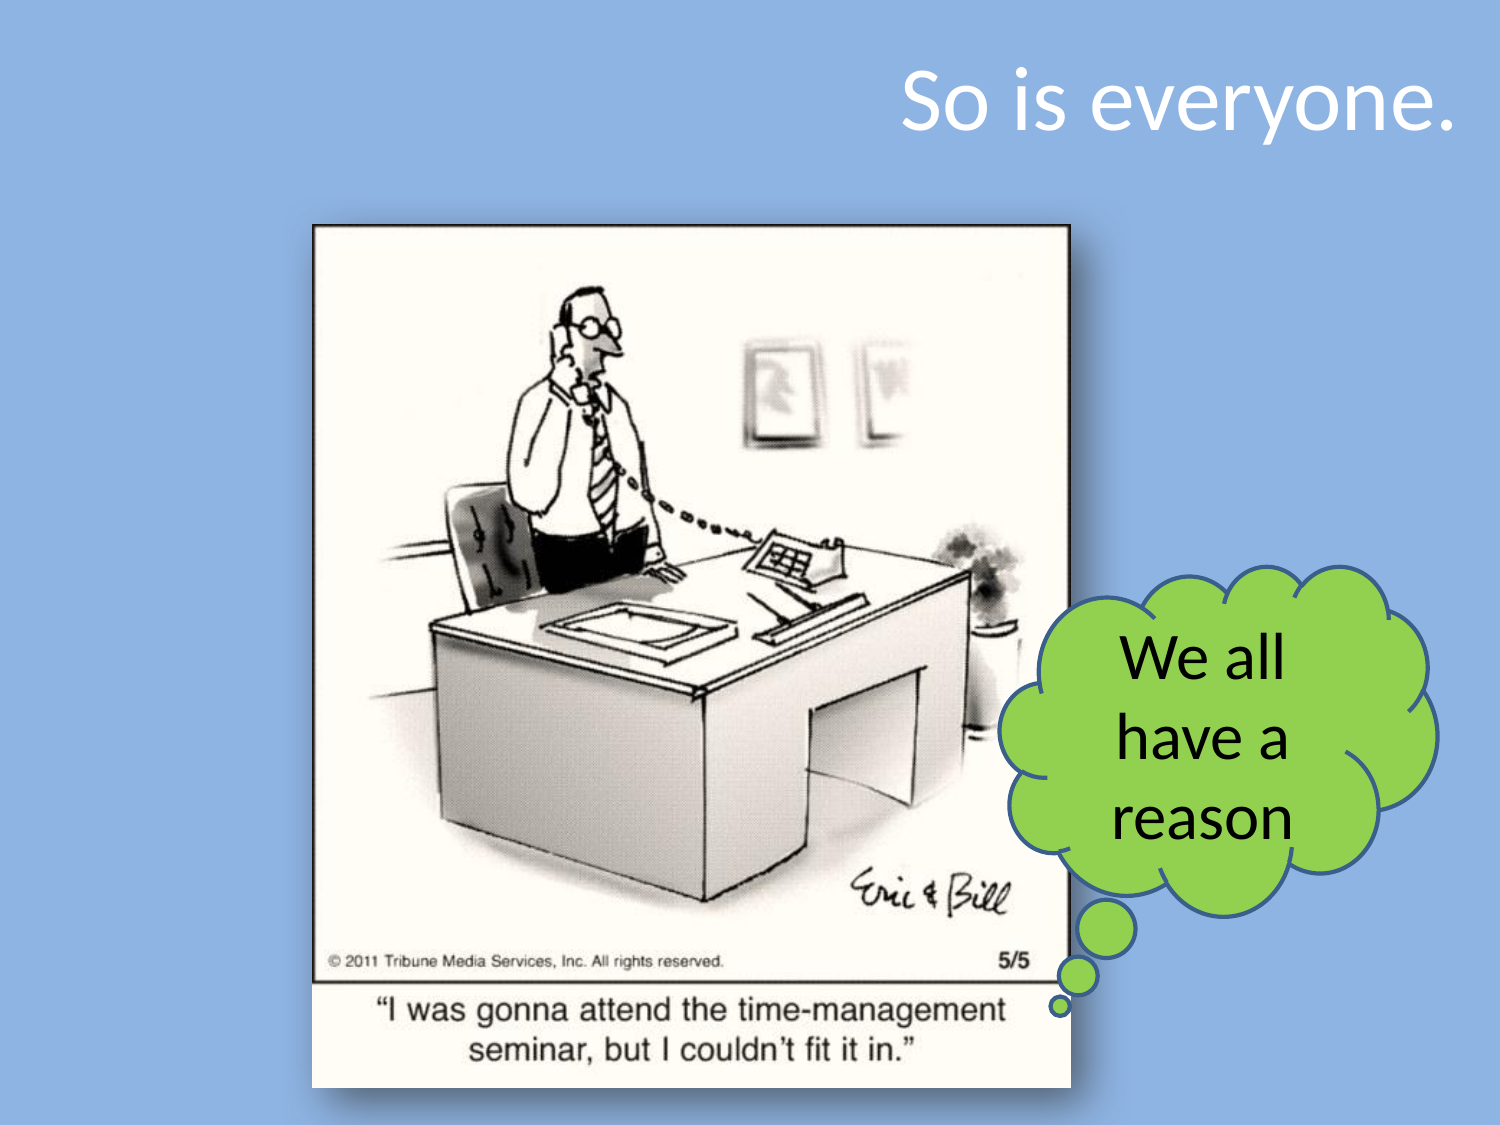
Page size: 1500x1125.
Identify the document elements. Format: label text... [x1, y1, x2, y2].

picture [312, 224, 1071, 1088]
text_box We all have a reason [1075, 564, 1440, 998]
title So is everyone. [24, 12, 1475, 175]
